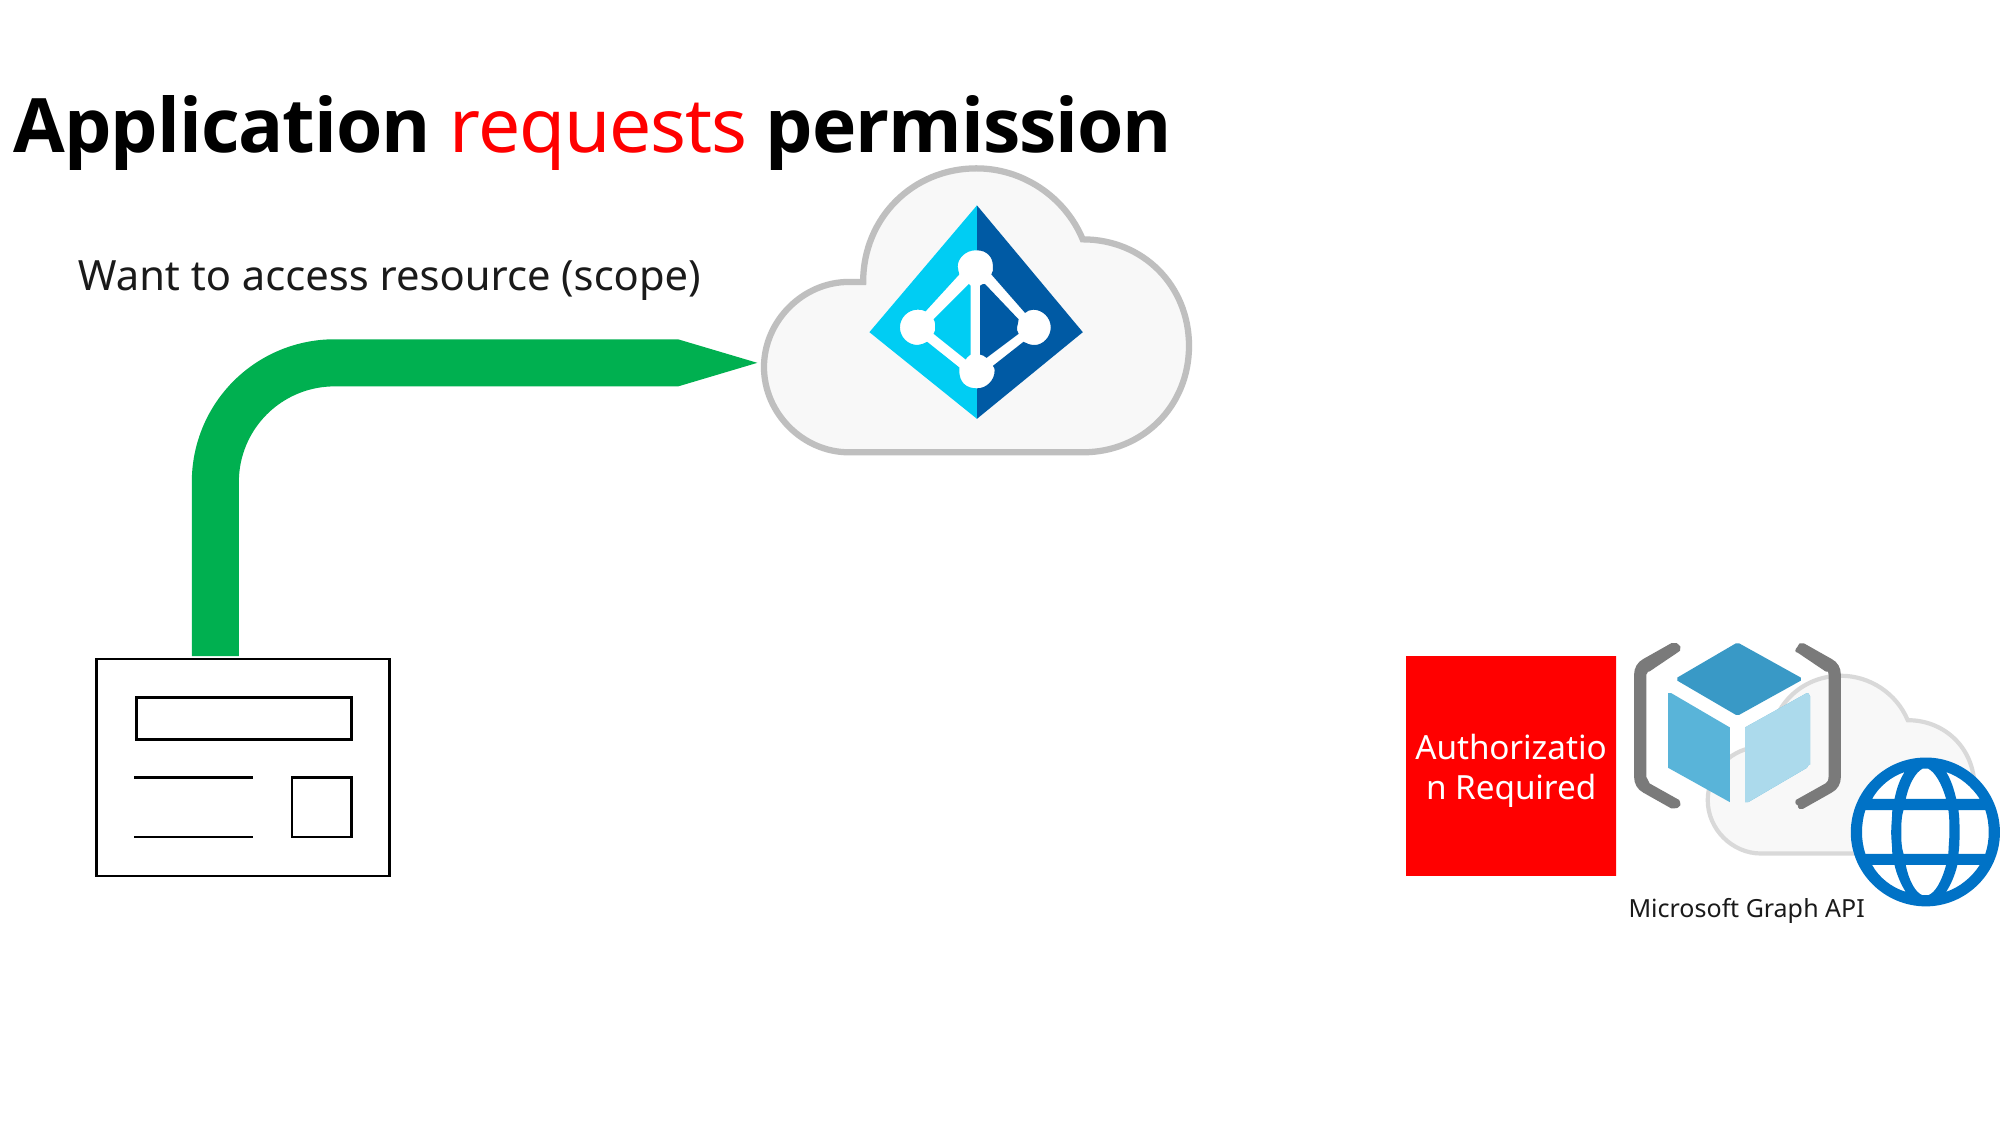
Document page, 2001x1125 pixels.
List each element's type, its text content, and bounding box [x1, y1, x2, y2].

text_box [96, 658, 390, 877]
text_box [1604, 643, 2000, 958]
text_box [190, 338, 759, 657]
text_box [763, 168, 1190, 453]
text_box Want to access resource (scope) [77, 248, 761, 299]
title Application requests permission [13, 77, 1822, 169]
text_box Authorization Required [1405, 655, 1604, 877]
